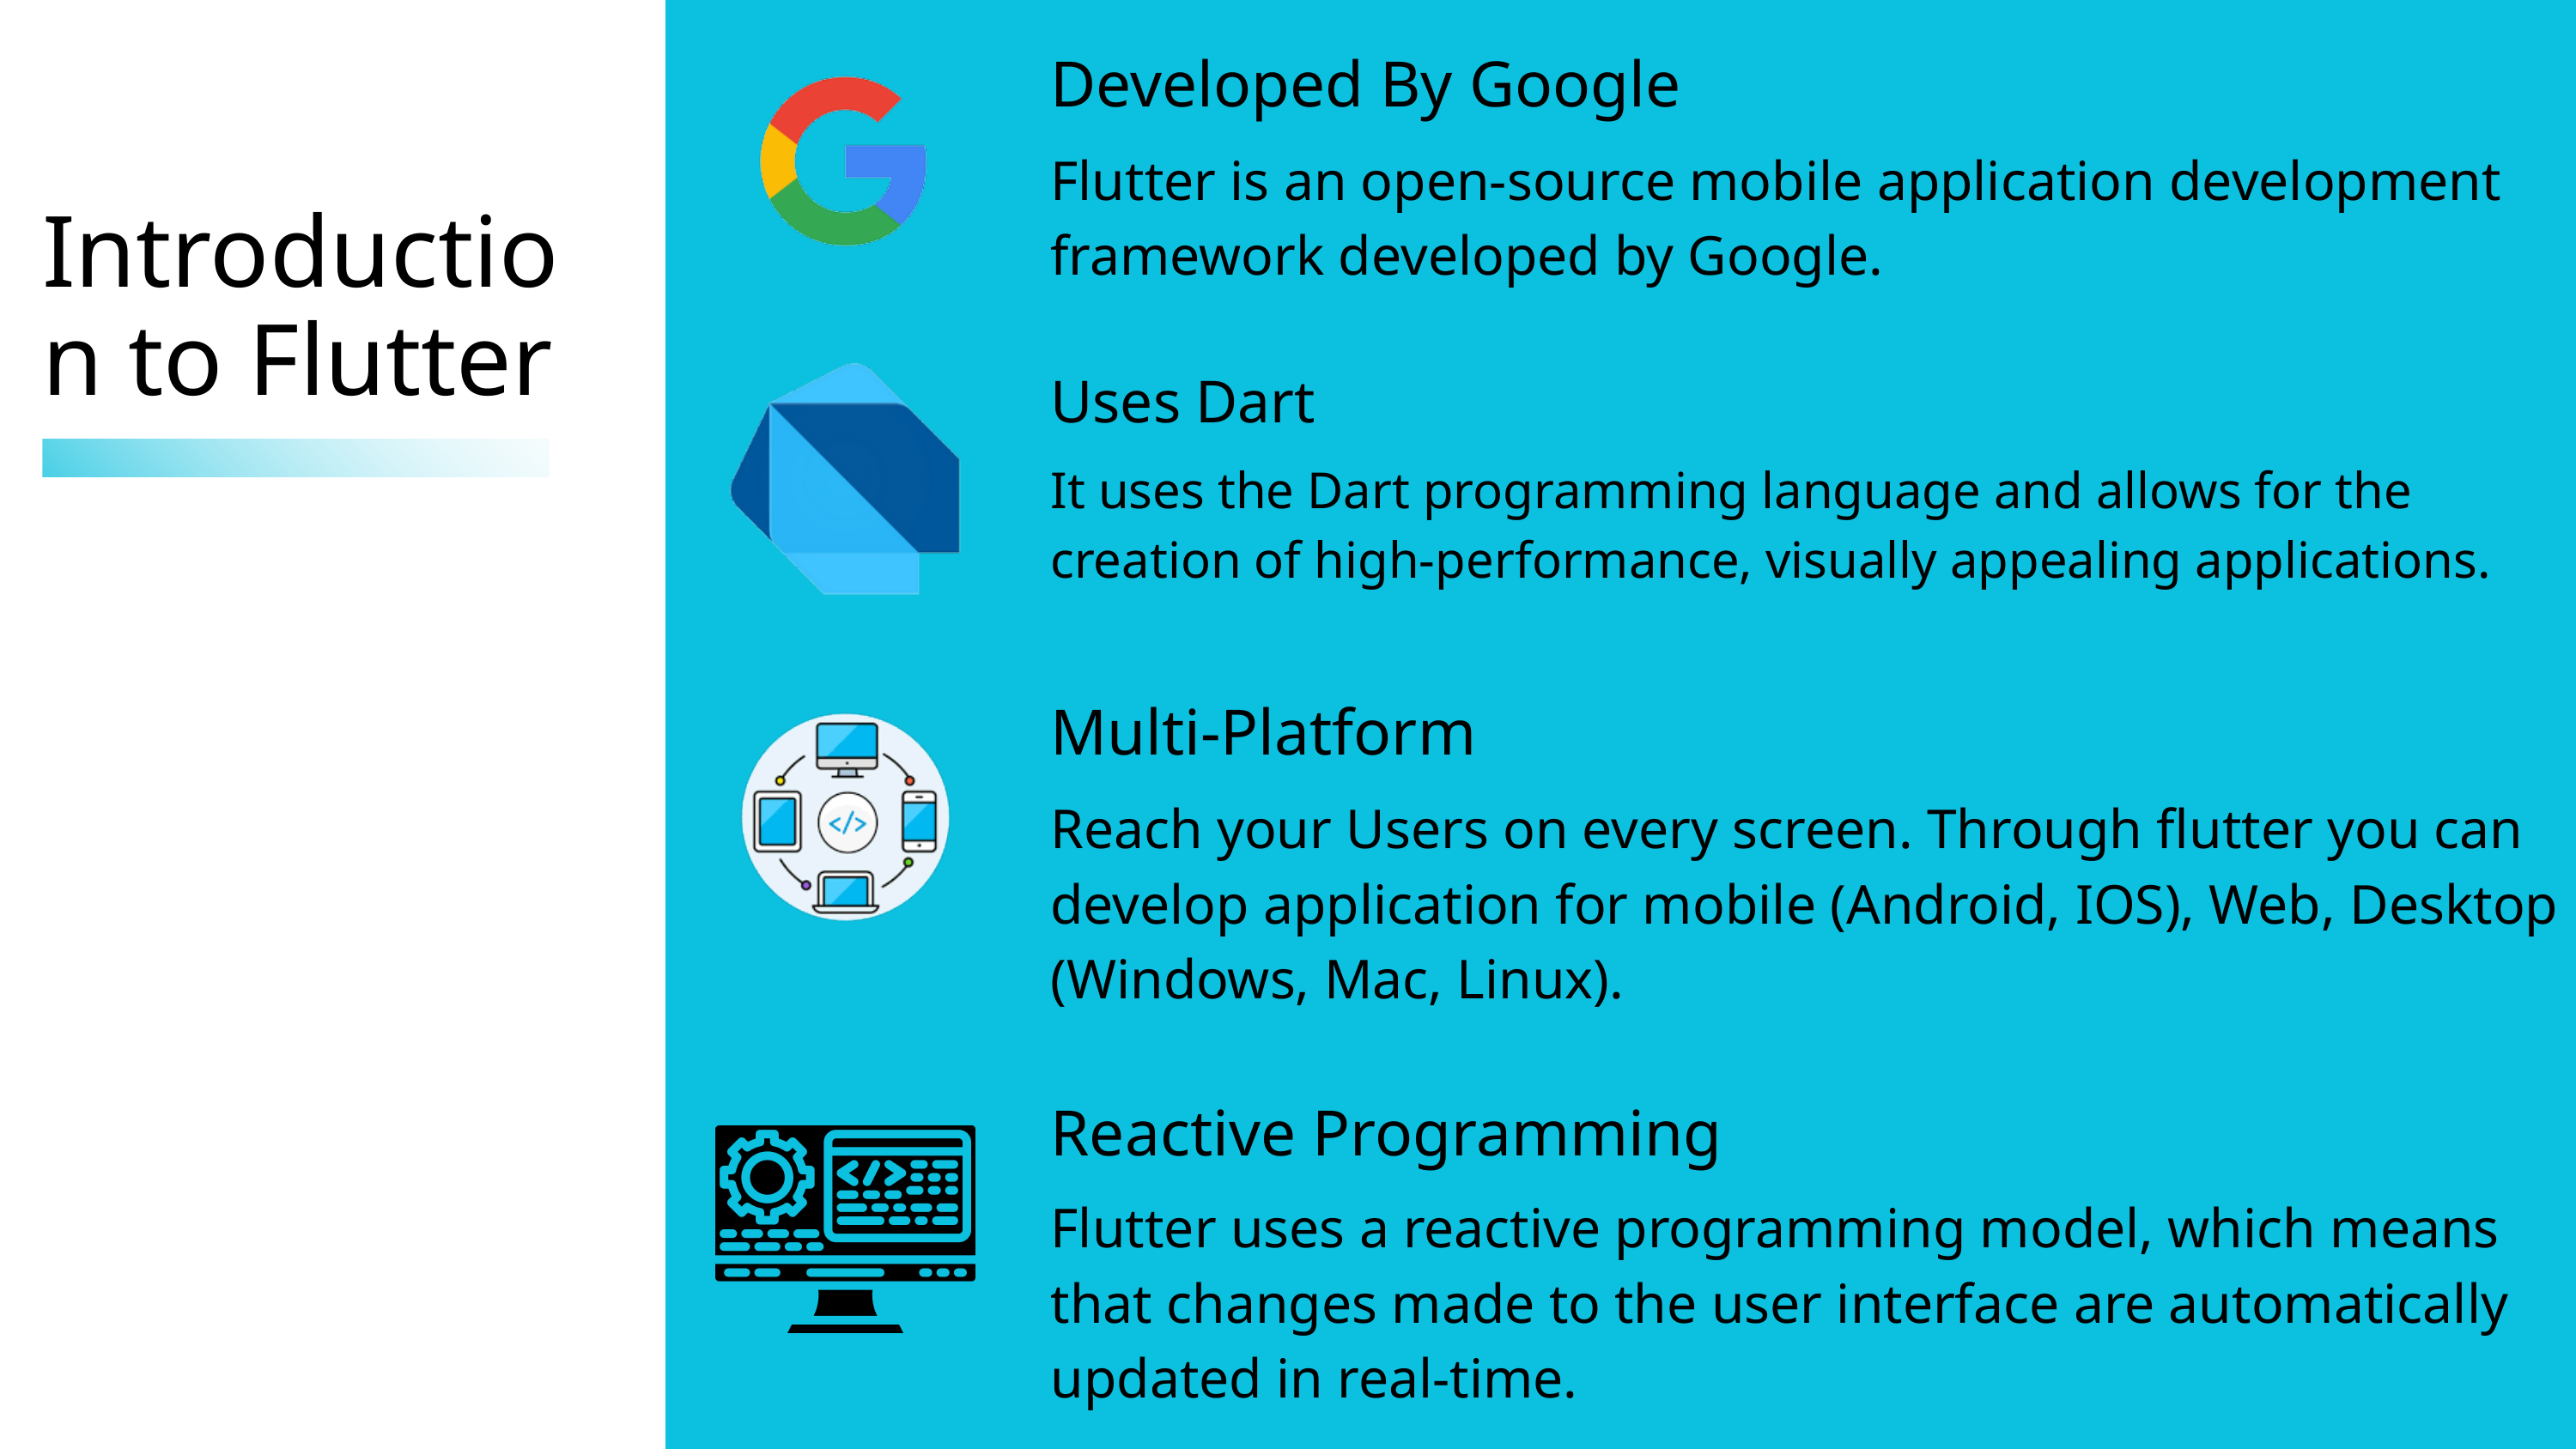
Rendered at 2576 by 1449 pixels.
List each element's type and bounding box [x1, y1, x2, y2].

text_box [0, 0, 665, 1449]
picture [711, 27, 980, 296]
text_box [1050, 1089, 2576, 1405]
picture [727, 361, 963, 597]
text_box [41, 191, 619, 477]
text_box [1050, 688, 2570, 1005]
picture [715, 1125, 975, 1333]
text_box [1050, 361, 2576, 585]
text_box [1050, 40, 2570, 282]
picture [640, 697, 1050, 929]
